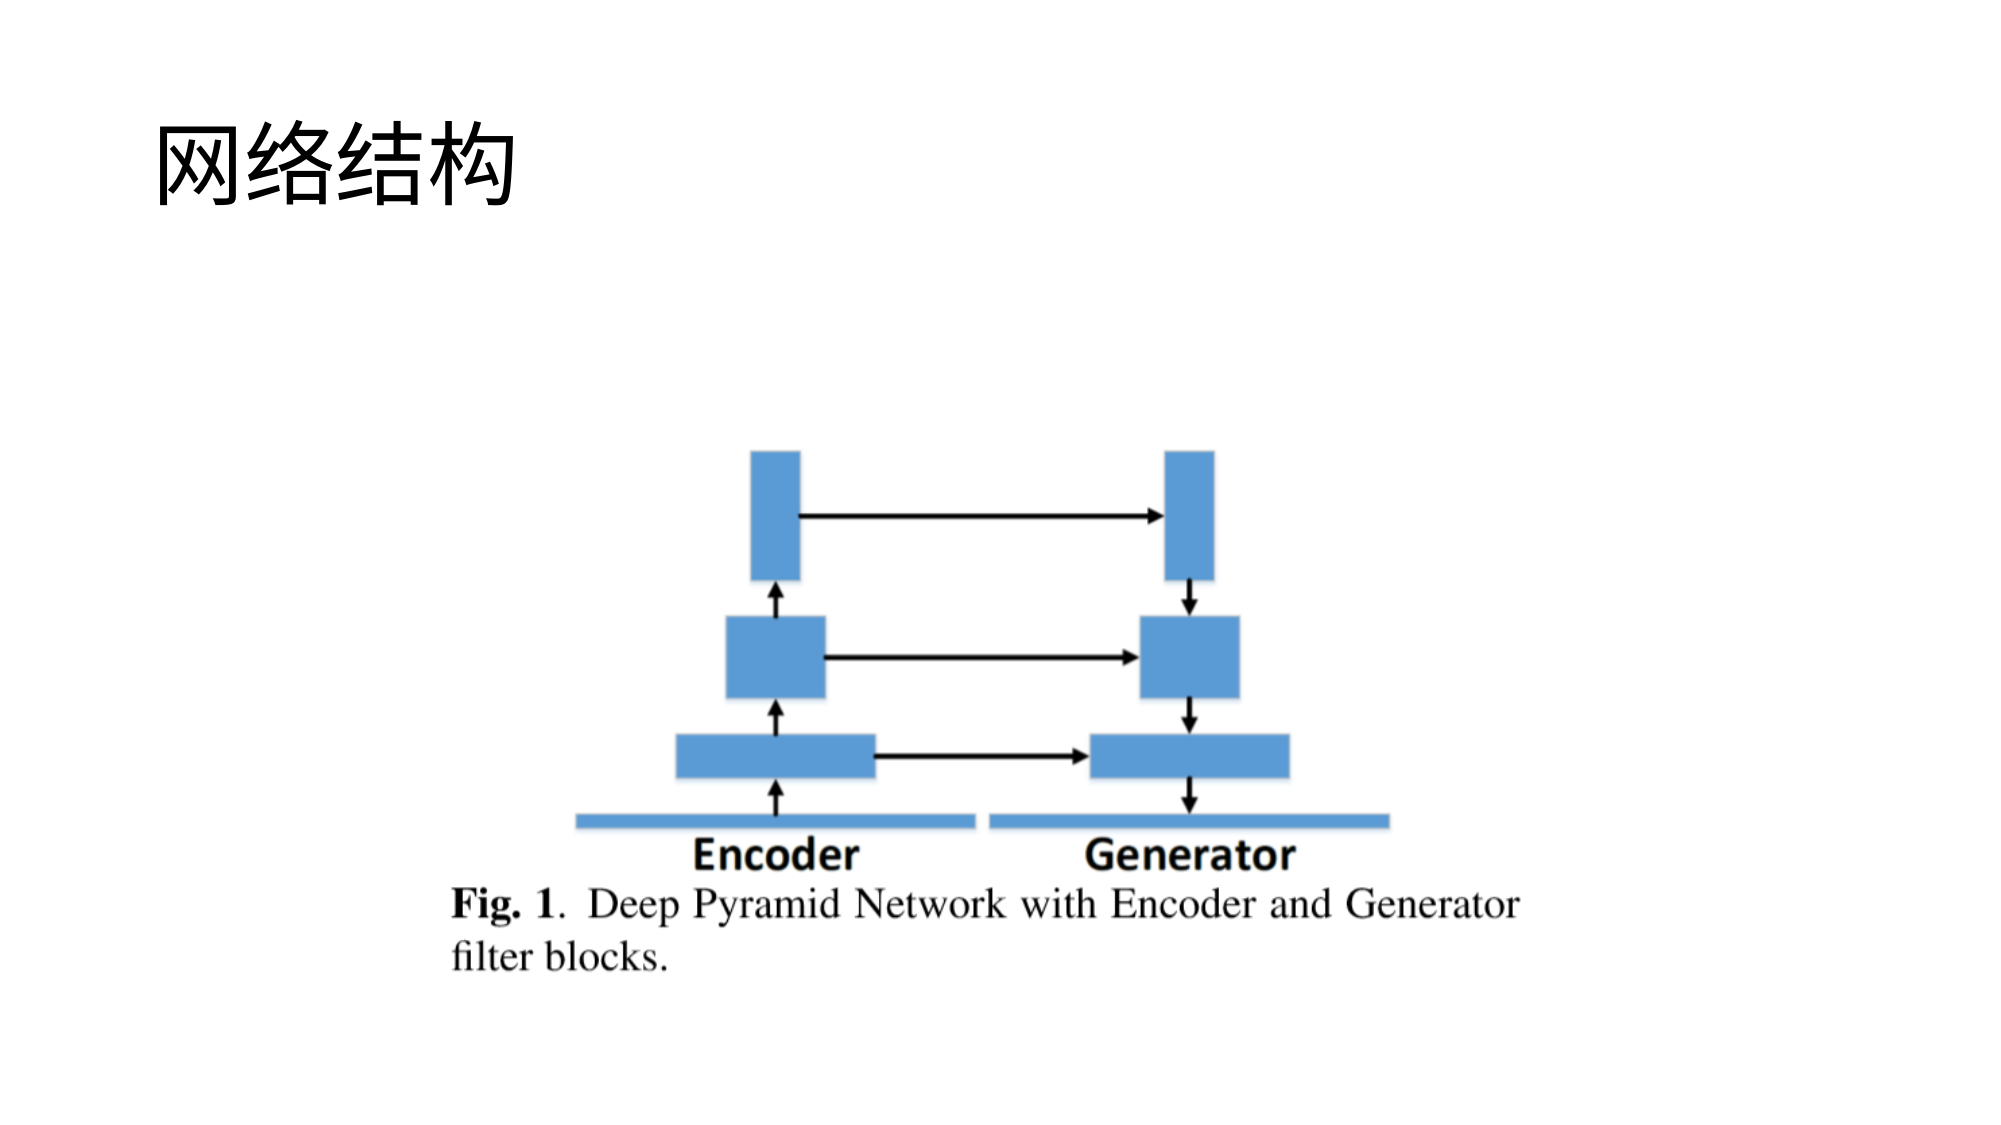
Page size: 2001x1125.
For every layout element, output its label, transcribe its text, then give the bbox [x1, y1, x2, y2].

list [444, 408, 1533, 997]
title 网络结构 [137, 59, 1863, 278]
